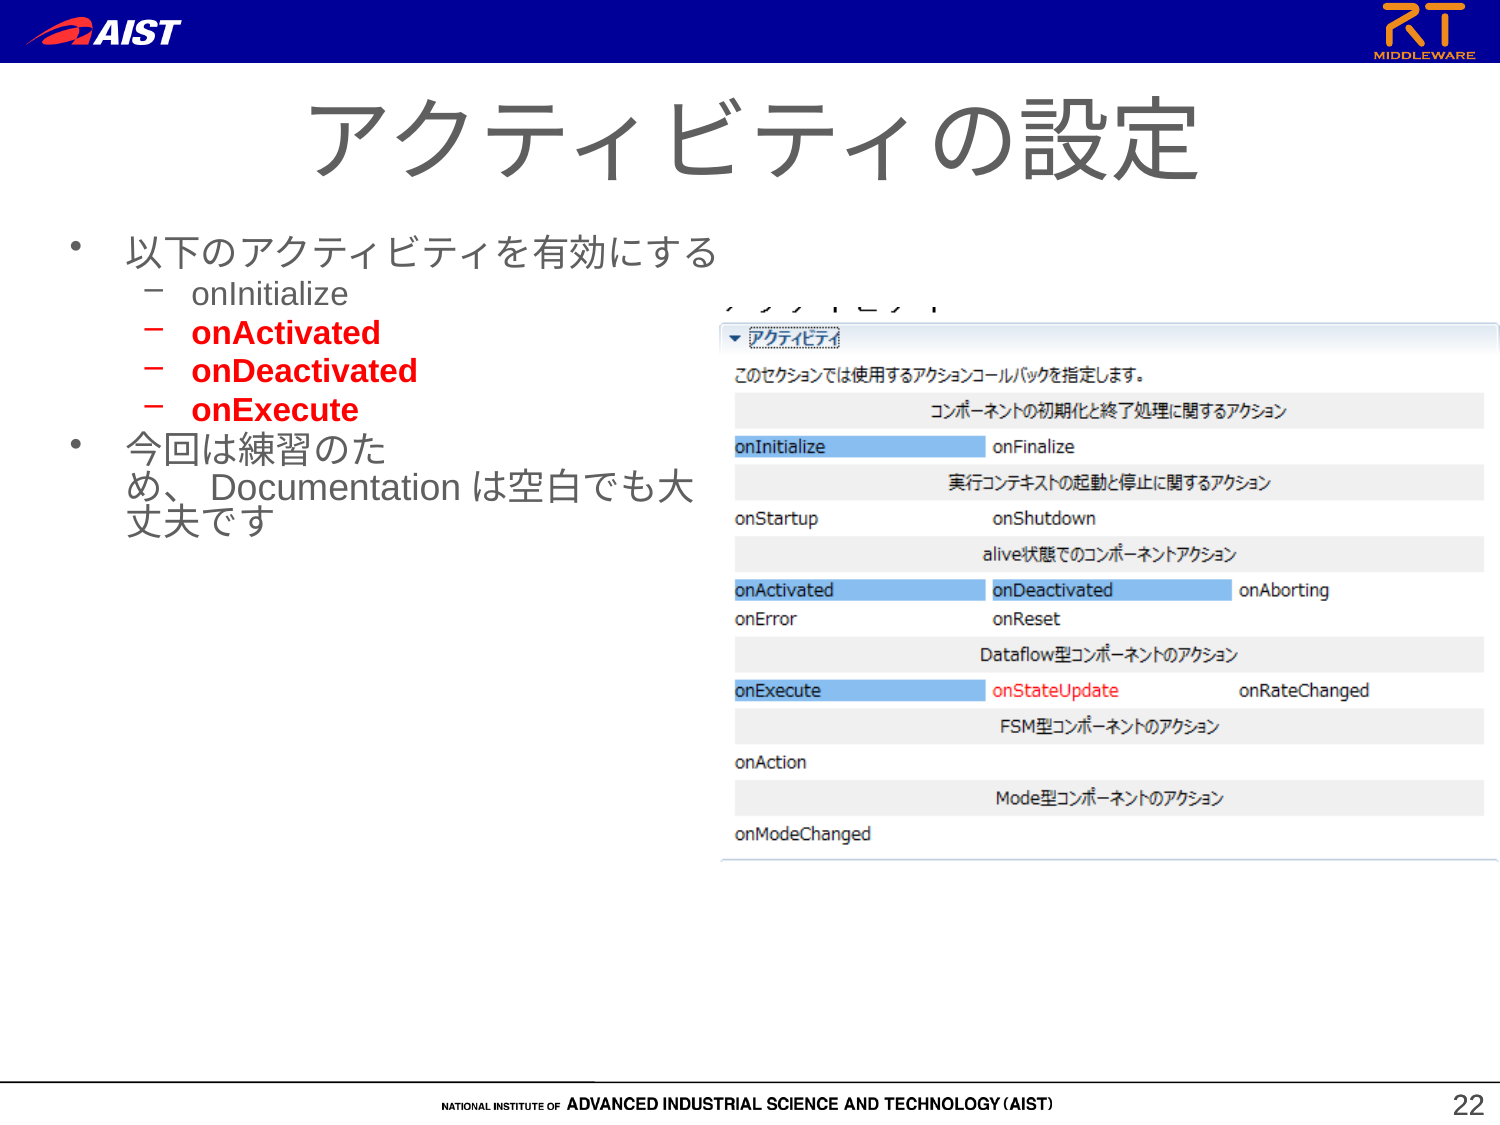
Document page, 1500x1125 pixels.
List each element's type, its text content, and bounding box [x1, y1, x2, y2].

text_box 以下のアクティビティを有効にする onInitialize onActivated onDeactivated onExecute 今回は練習のため、Documentationは空白でも大丈夫です [54, 230, 736, 541]
picture [442, 1097, 1052, 1110]
title アクティビティの設定 [29, 66, 1474, 208]
text_box 22 [1149, 1078, 1500, 1125]
picture [708, 307, 1500, 862]
picture [0, 0, 1500, 63]
